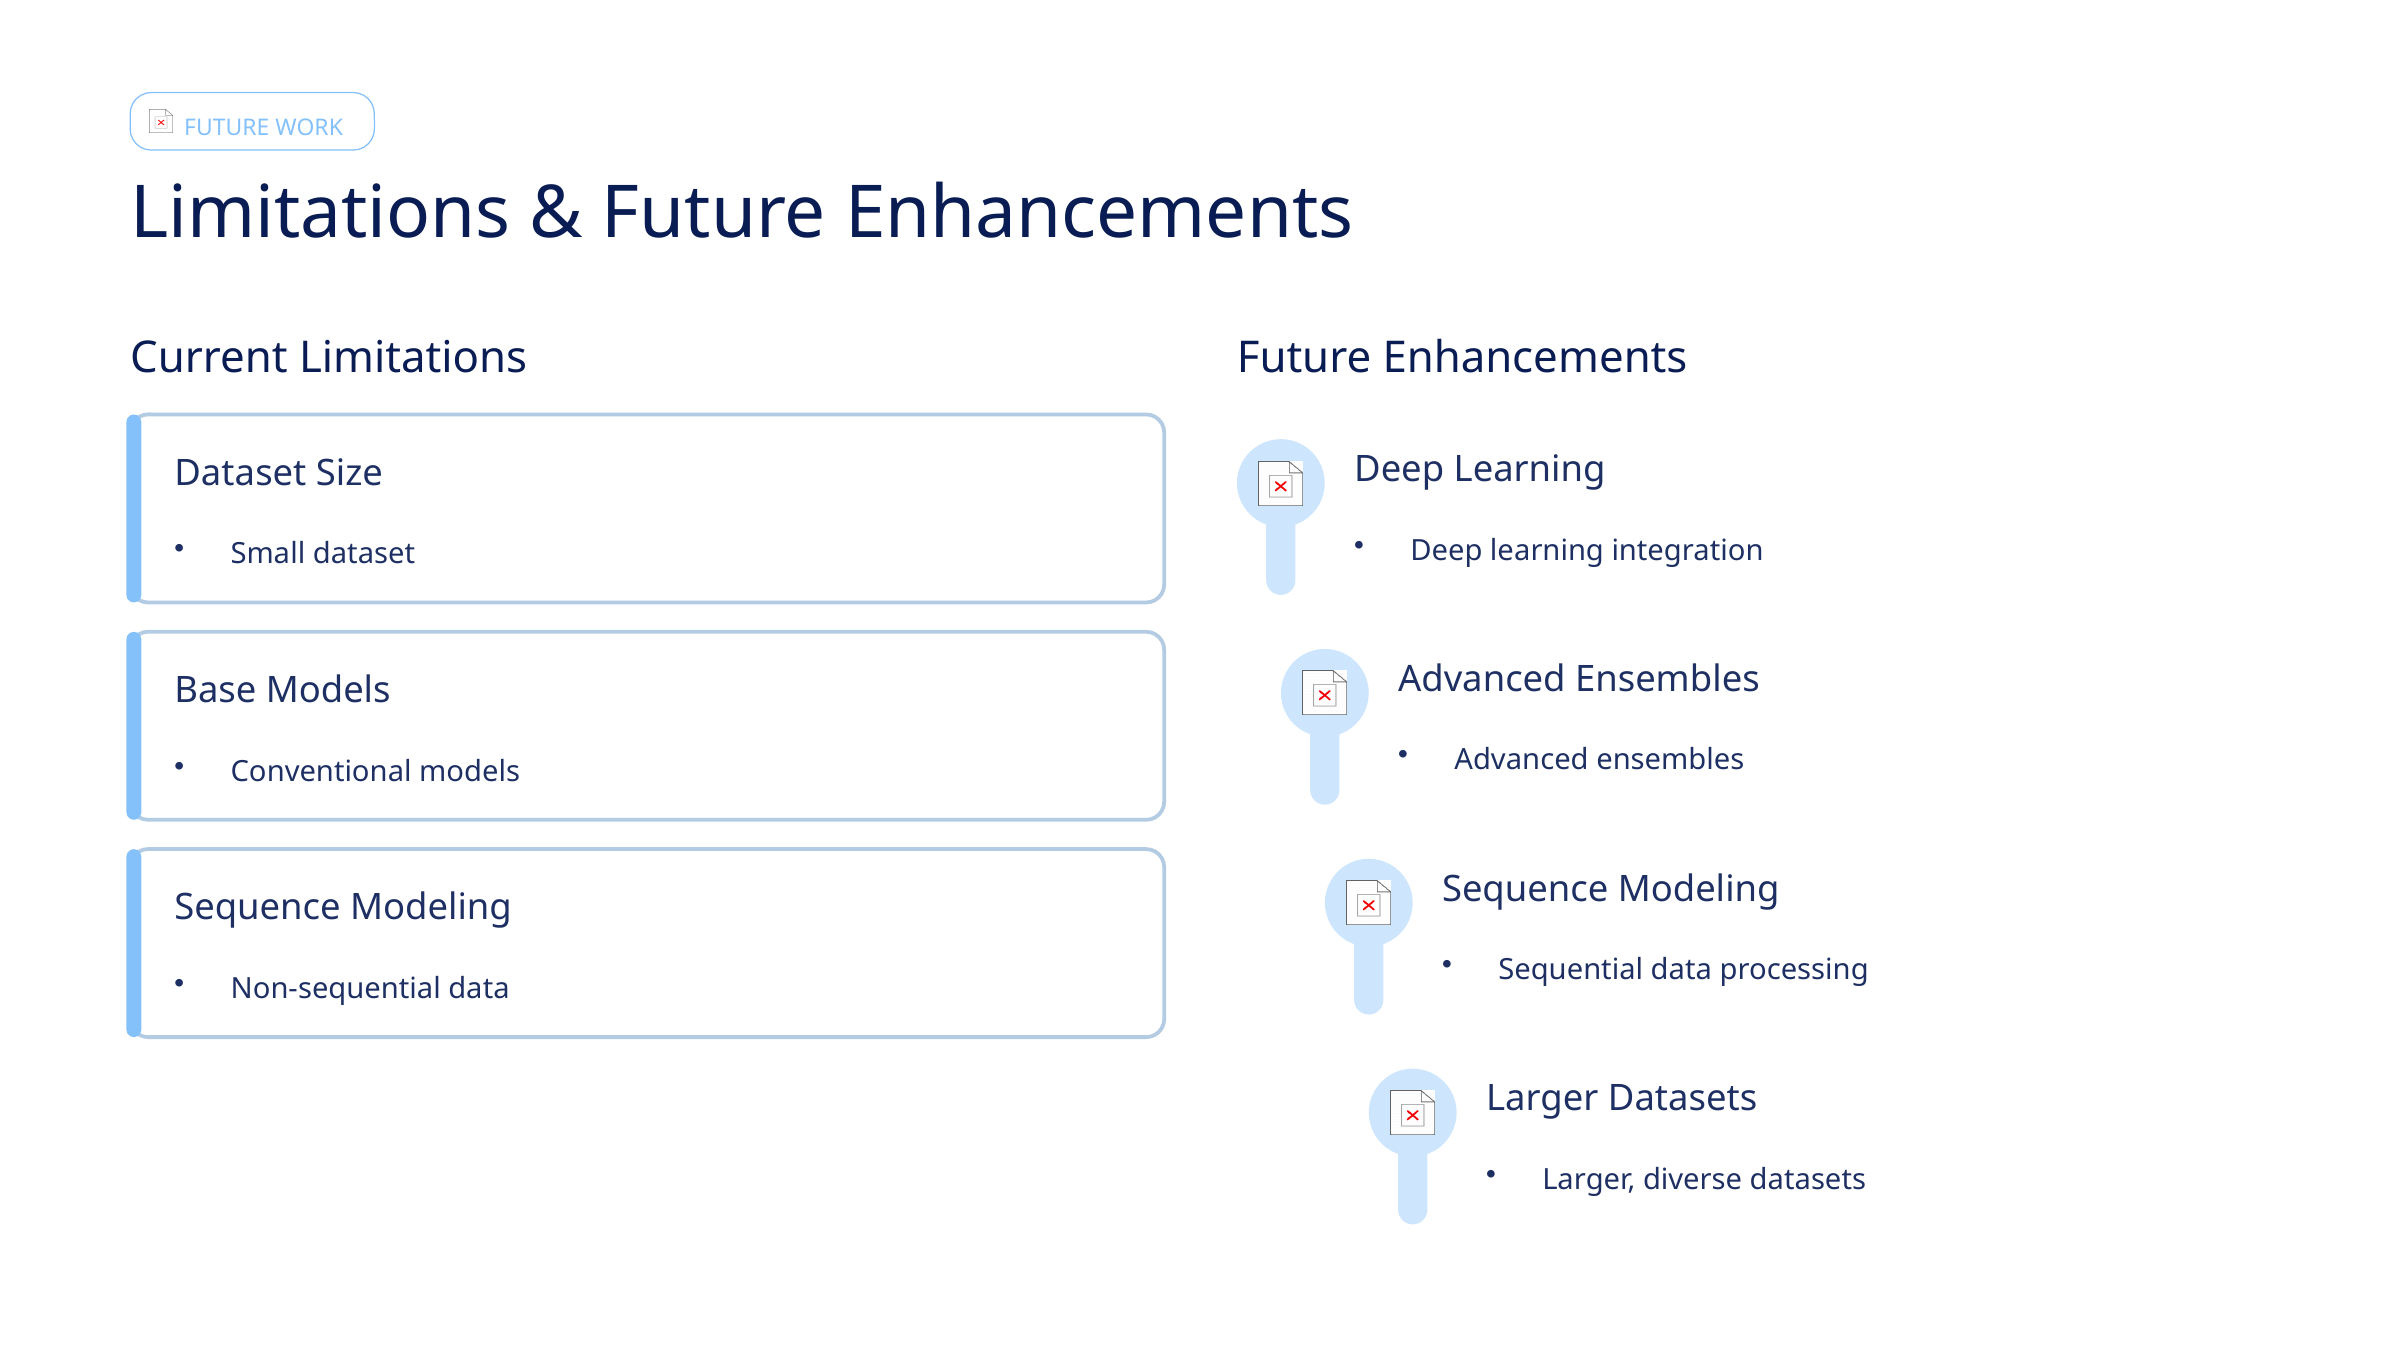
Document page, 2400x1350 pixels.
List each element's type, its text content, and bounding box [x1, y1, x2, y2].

picture [149, 109, 173, 134]
text_box [139, 849, 1165, 1038]
picture [1258, 461, 1303, 506]
picture [1302, 670, 1347, 715]
text_box Current Limitations [130, 326, 570, 382]
text_box [126, 631, 142, 820]
text_box Deep learning integration [1354, 518, 2271, 566]
text_box Larger, diverse datasets [1486, 1148, 2272, 1196]
text_box Advanced Ensembles [1398, 653, 1771, 700]
text_box [1354, 945, 1384, 1015]
picture [1390, 1090, 1435, 1135]
text_box Sequential data processing [1442, 938, 2271, 986]
text_box Advanced ensembles [1398, 728, 2271, 776]
text_box [126, 849, 142, 1038]
text_box [130, 92, 375, 151]
text_box [1310, 735, 1340, 805]
text_box Conventional models [174, 739, 1132, 787]
text_box Small dataset [174, 522, 1132, 570]
text_box [139, 631, 1165, 820]
picture [1346, 880, 1391, 925]
text_box [1398, 1155, 1428, 1225]
text_box Dataset Size [174, 447, 541, 494]
text_box [1368, 1068, 1457, 1157]
text_box Sequence Modeling [1442, 863, 1809, 910]
text_box Future Enhancements [1236, 326, 1696, 382]
text_box Base Models [174, 664, 541, 711]
text_box [1324, 858, 1413, 947]
text_box Larger Datasets [1486, 1073, 1853, 1119]
text_box [1266, 525, 1296, 595]
text_box Deep Learning [1354, 443, 1721, 490]
text_box Non-sequential data [174, 957, 1132, 1005]
text_box FUTURE WORK [184, 102, 356, 141]
text_box Sequence Modeling [174, 882, 541, 928]
text_box [1280, 648, 1369, 737]
text_box Limitations & Future Enhancements [130, 161, 1367, 254]
text_box [126, 414, 142, 603]
text_box [140, 414, 1165, 603]
text_box [1236, 439, 1325, 528]
